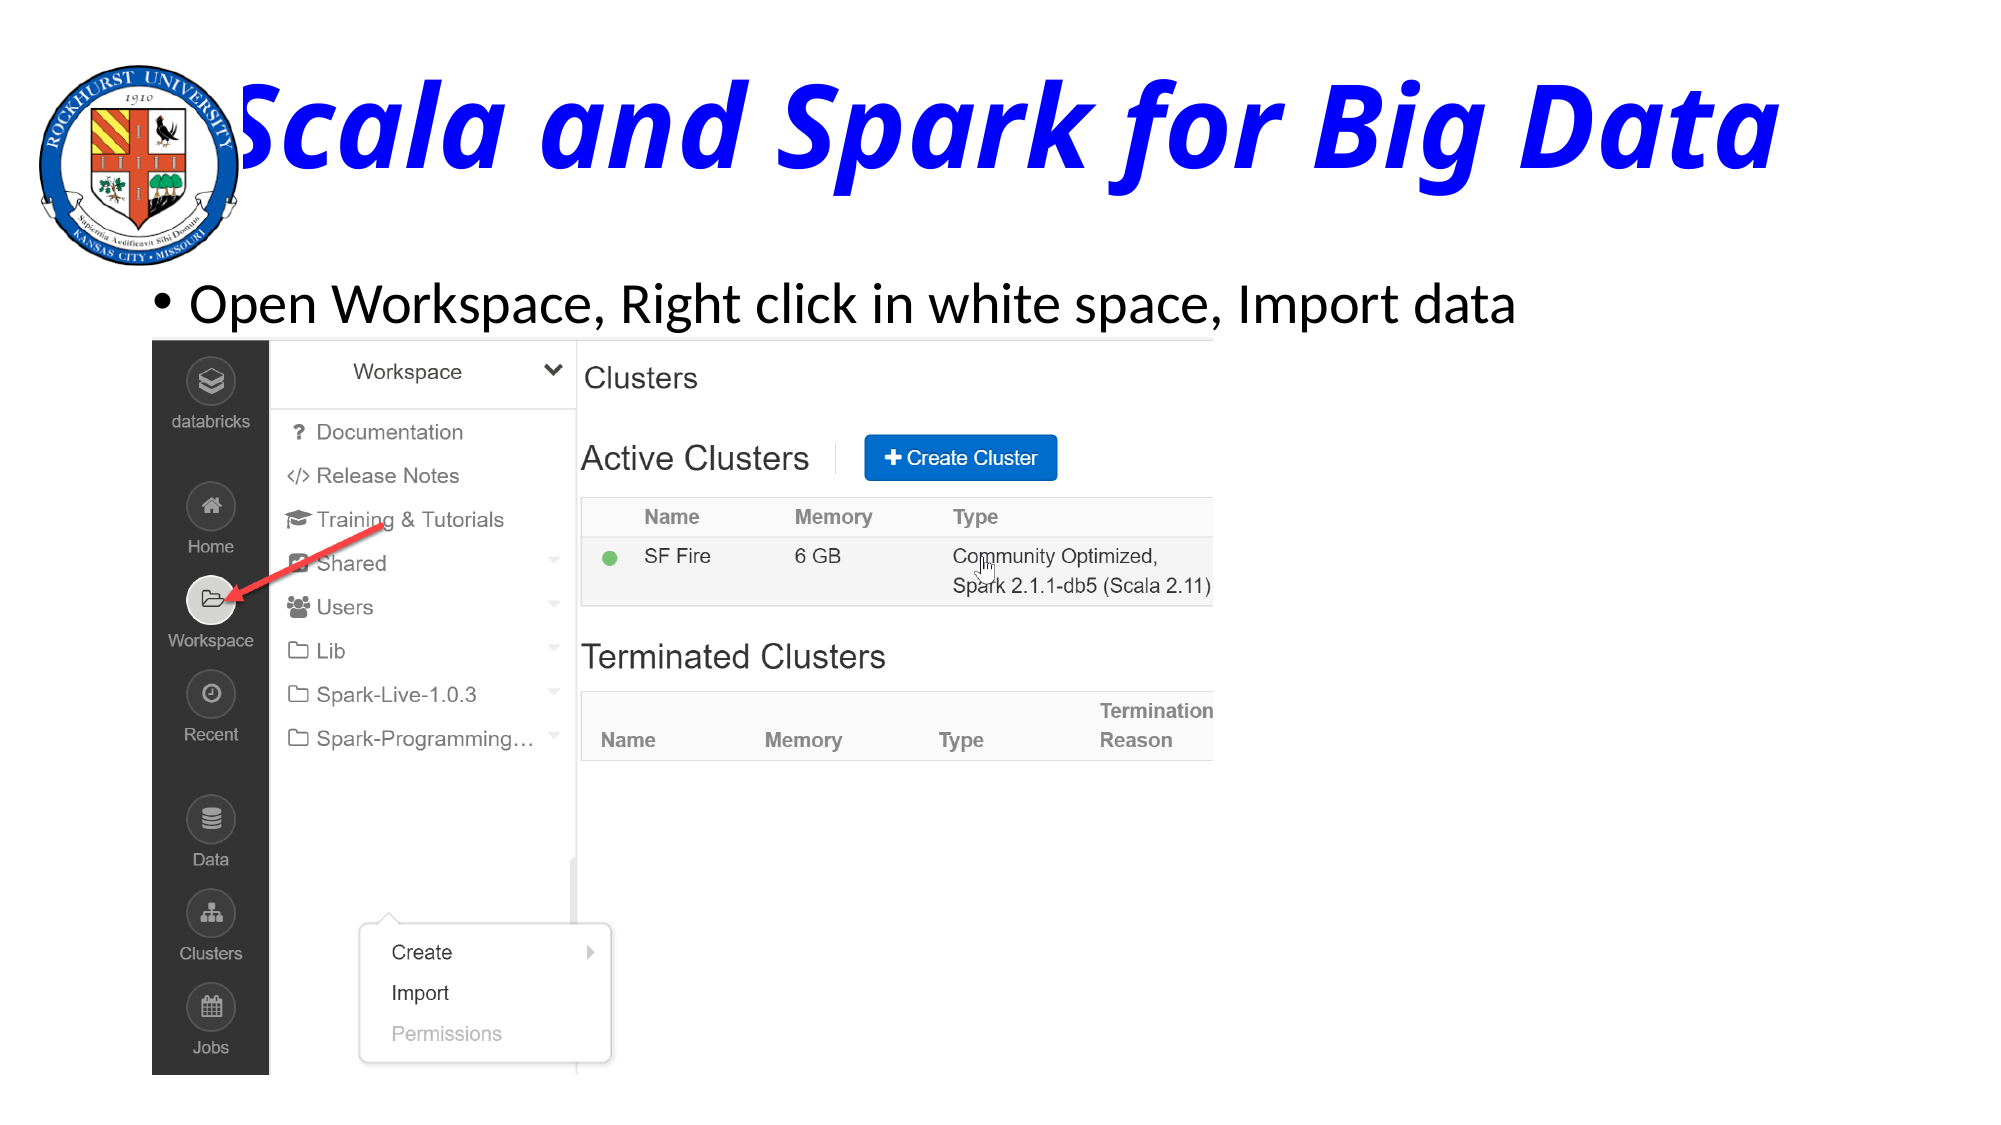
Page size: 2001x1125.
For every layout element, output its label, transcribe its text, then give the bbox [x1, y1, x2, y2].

picture [151, 337, 1213, 1075]
text_box Scala and Spark for Big Data [243, 59, 1863, 244]
picture [32, 59, 243, 266]
list Open Workspace, Right click in white space, Import data [137, 265, 1863, 1125]
